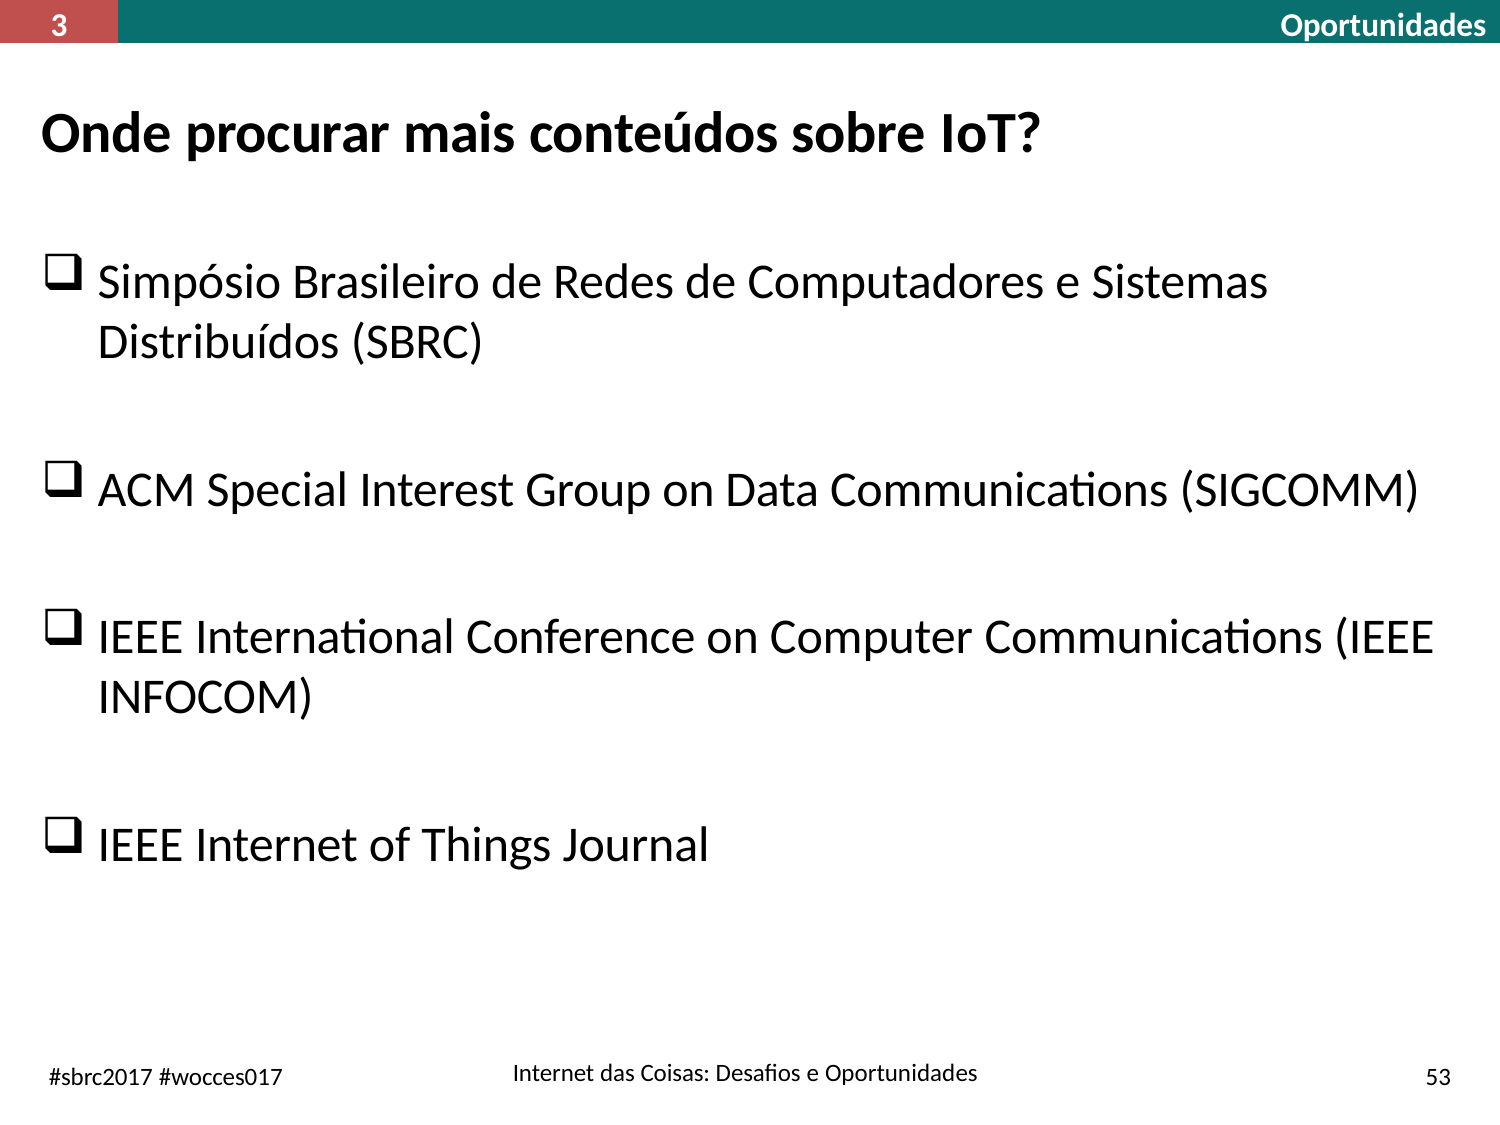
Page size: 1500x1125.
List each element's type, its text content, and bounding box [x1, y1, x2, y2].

title Onde procurar mais conteúdos sobre IoT? [39, 91, 1053, 246]
text_box 3 [0, 0, 118, 43]
slide_number #sbrc2017 #wocces017 [46, 1064, 287, 1125]
slide_number 53 [1421, 1064, 1456, 1125]
text_box Oportunidades [118, 0, 1500, 43]
text_box Simpósio Brasileiro de Redes de Computadores e Sistemas Distribuídos (SBRC) ACM Special Interest Group on Data Communications (SIGCOMM) IEEE International Conference on Computer Communications (IEEE INFOCOM) IEEE Internet of Things Journal [39, 246, 1447, 872]
footer Internet das Coisas: Desafios e Oportunidades [510, 1060, 983, 1125]
